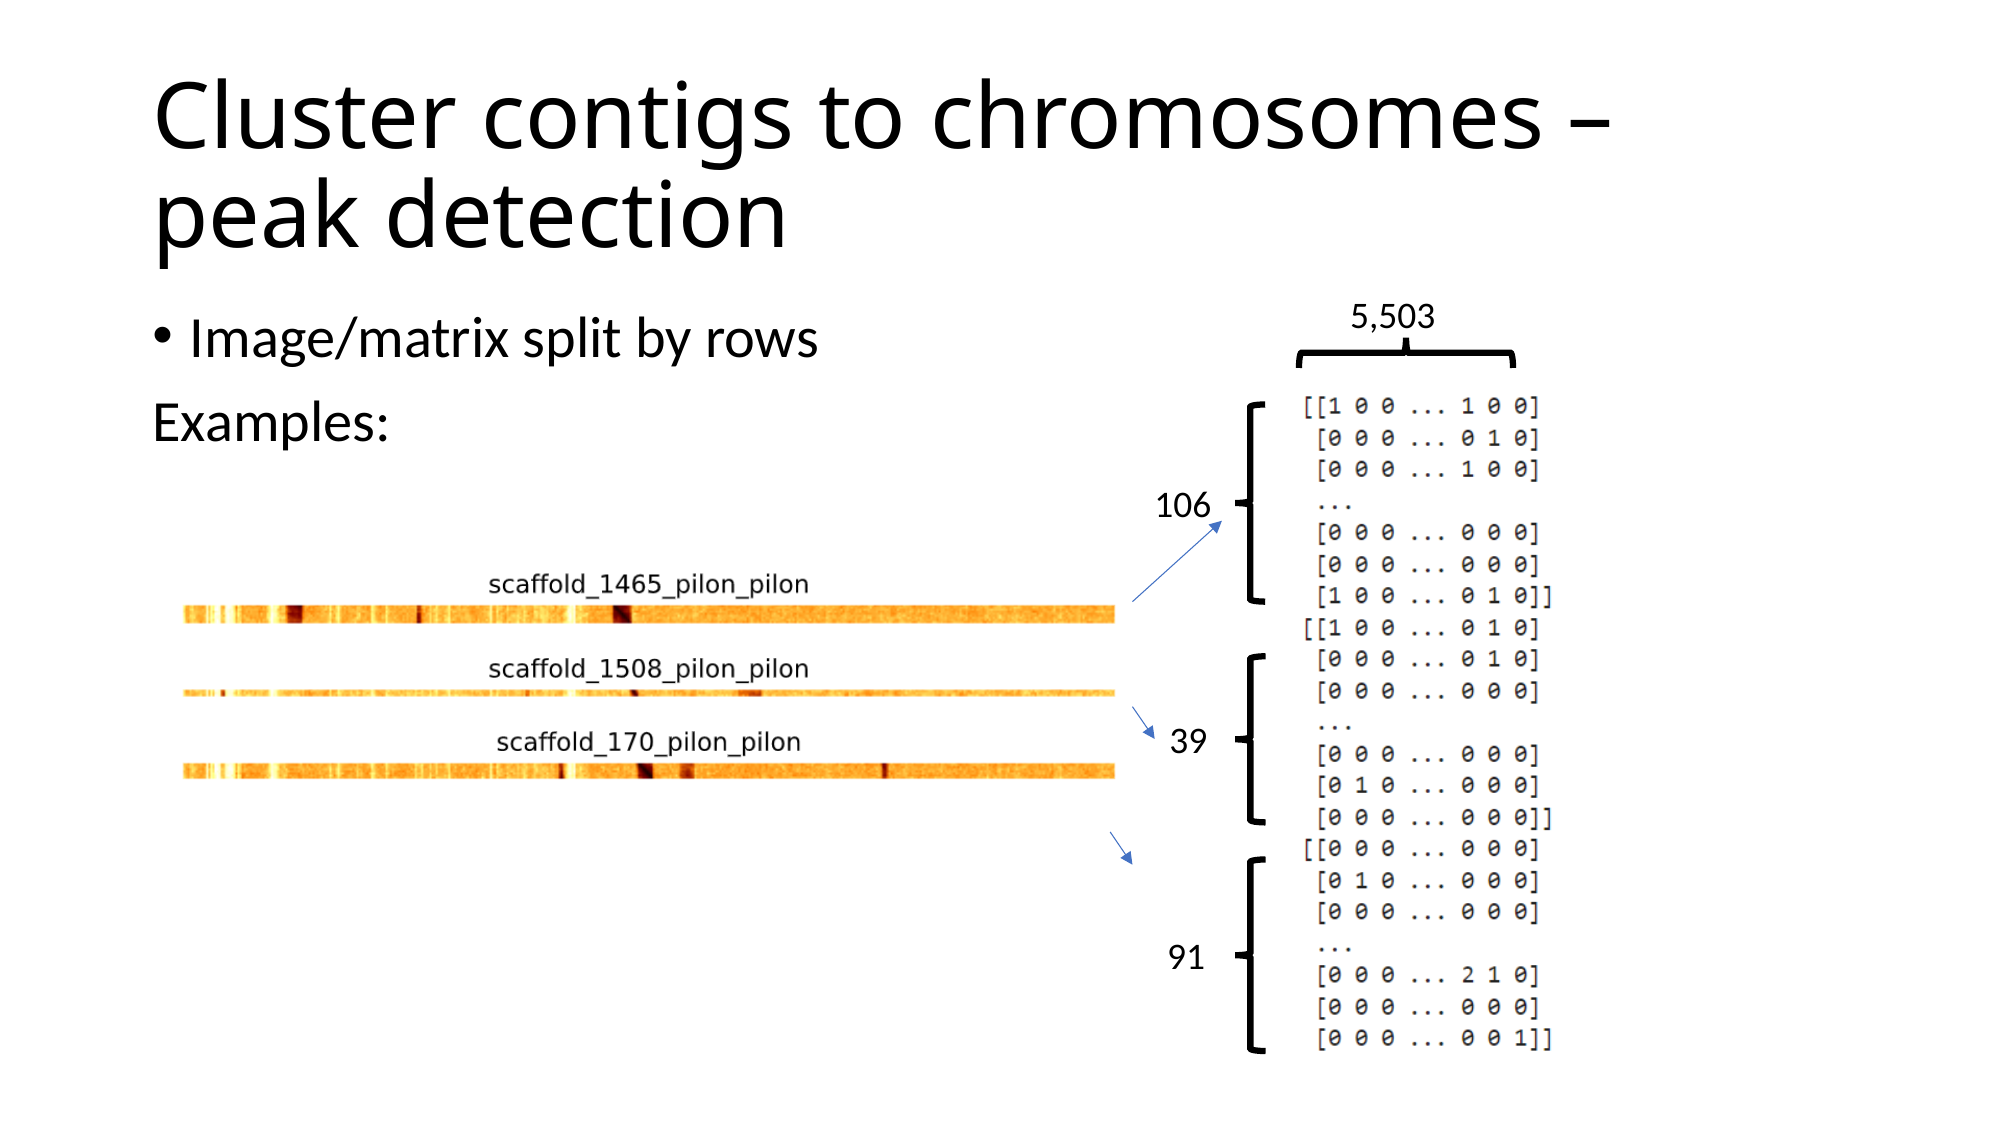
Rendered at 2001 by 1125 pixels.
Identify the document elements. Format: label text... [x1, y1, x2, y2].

title Cluster contigs to chromosomes – peak detection [137, 59, 1863, 278]
text_box [1249, 655, 1265, 823]
list Image/matrix split by rows Examples: [137, 299, 1863, 1014]
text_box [1132, 520, 1222, 602]
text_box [1132, 706, 1155, 740]
text_box 91 [1152, 924, 1248, 985]
text_box [1236, 403, 1265, 603]
text_box 39 [1154, 709, 1251, 769]
text_box 106 [1139, 472, 1236, 533]
text_box 5,503 [1335, 284, 1451, 344]
text_box [1248, 858, 1265, 1052]
text_box [1298, 344, 1514, 368]
picture [165, 562, 1133, 799]
picture [1265, 389, 1638, 1052]
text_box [1110, 831, 1133, 865]
